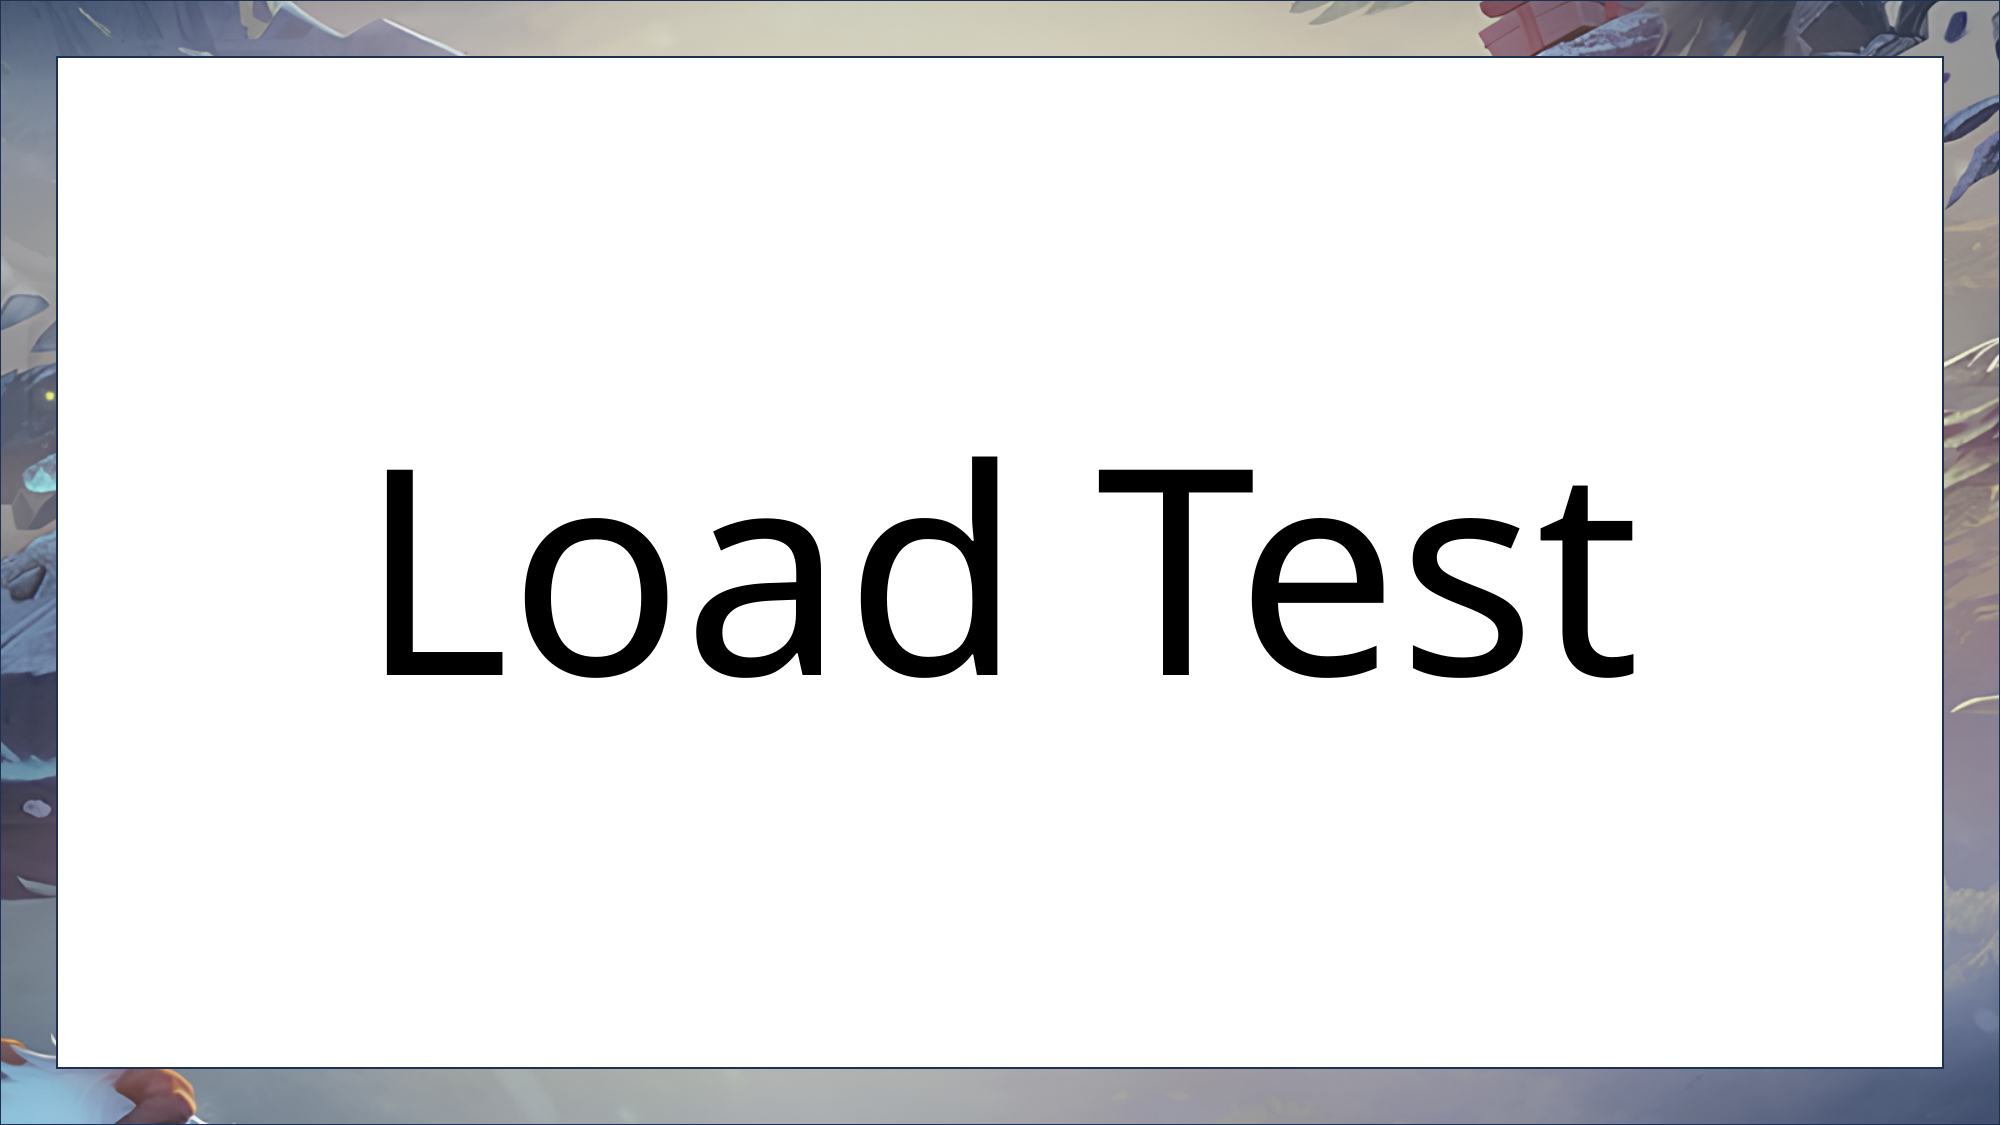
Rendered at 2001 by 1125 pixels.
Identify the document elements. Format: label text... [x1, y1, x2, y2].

text_box Load Test [58, 380, 1942, 741]
text_box [0, 0, 2000, 1125]
